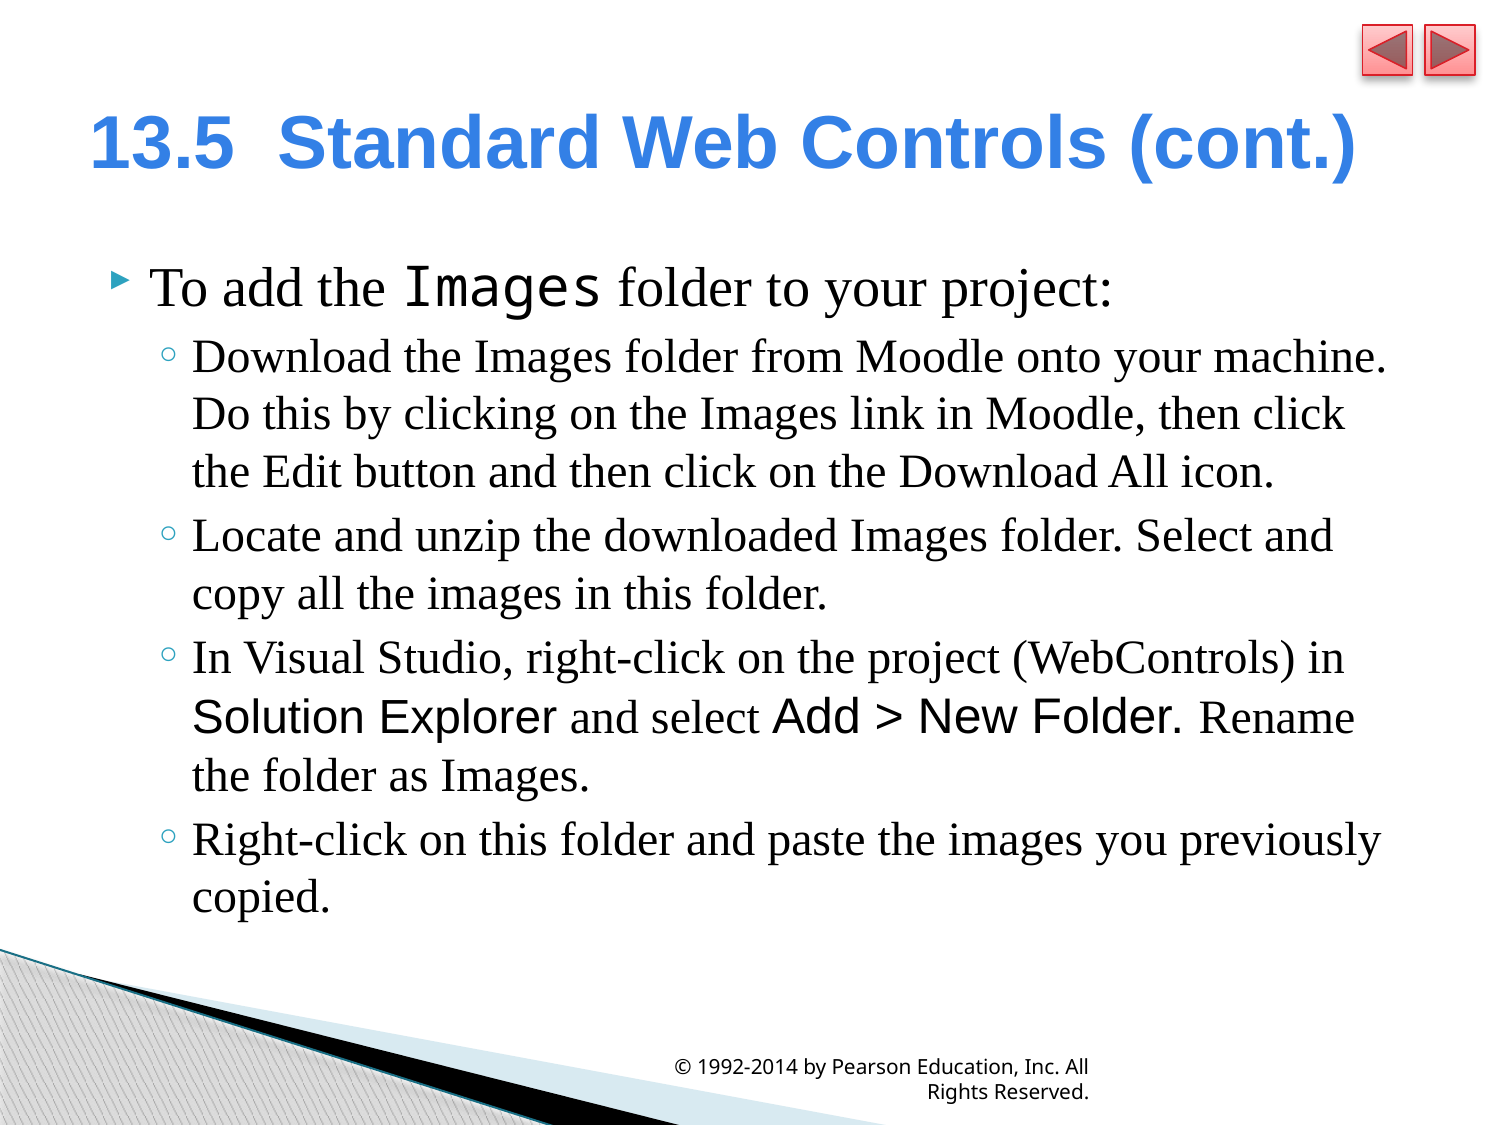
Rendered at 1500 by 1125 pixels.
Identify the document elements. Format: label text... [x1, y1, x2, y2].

footer © 1992-2014 by Pearson Education, Inc. All Rights Reserved. [650, 1051, 1105, 1112]
title 13.5 Standard Web Controls (cont.) [75, 45, 1425, 233]
list To add the Images folder to your project: Download the Images folder from Moodle onto your machine. Do this by clicking on the Images link in Moodle, then click the Edit button and then click on the Download All icon. Locate and unzip the downloaded Images folder. Select and copy all the images in this folder. In Visual Studio, right-click on the project (WebControls) in Solution Explorer and select Add > New Folder. Rename the folder as Images. Right-click on this folder and paste the images you previously copied. [75, 242, 1425, 986]
